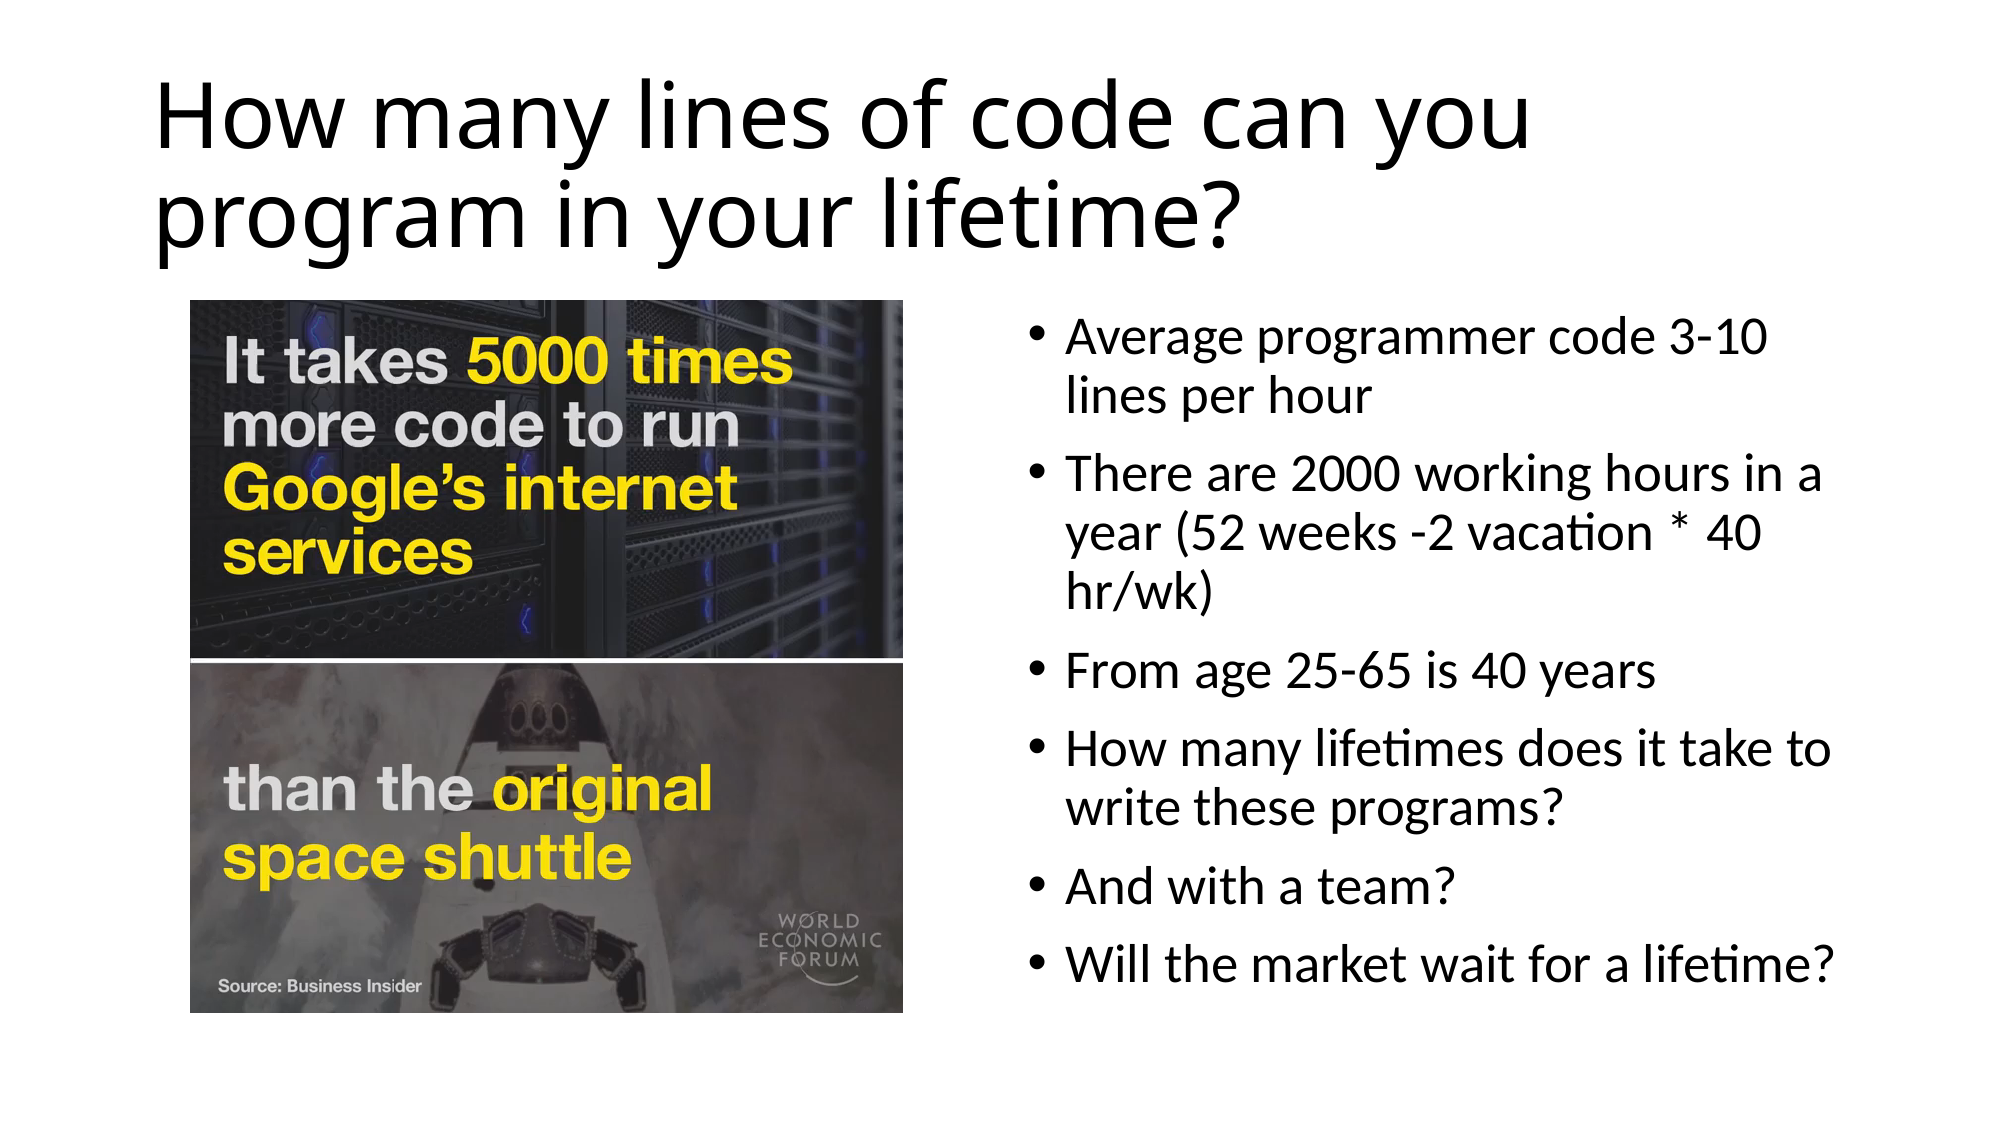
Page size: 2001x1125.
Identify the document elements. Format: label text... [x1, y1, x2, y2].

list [189, 299, 904, 1014]
list Average programmer code 3-10 lines per hour There are 2000 working hours in a year (52 weeks -2 vacation * 40 hr/wk) From age 25-65 is 40 years How many lifetimes does it take to write these programs? And with a team? Will the market wait for a lifetime? [1012, 299, 1863, 1014]
title How many lines of code can you program in your lifetime? [137, 59, 1863, 278]
